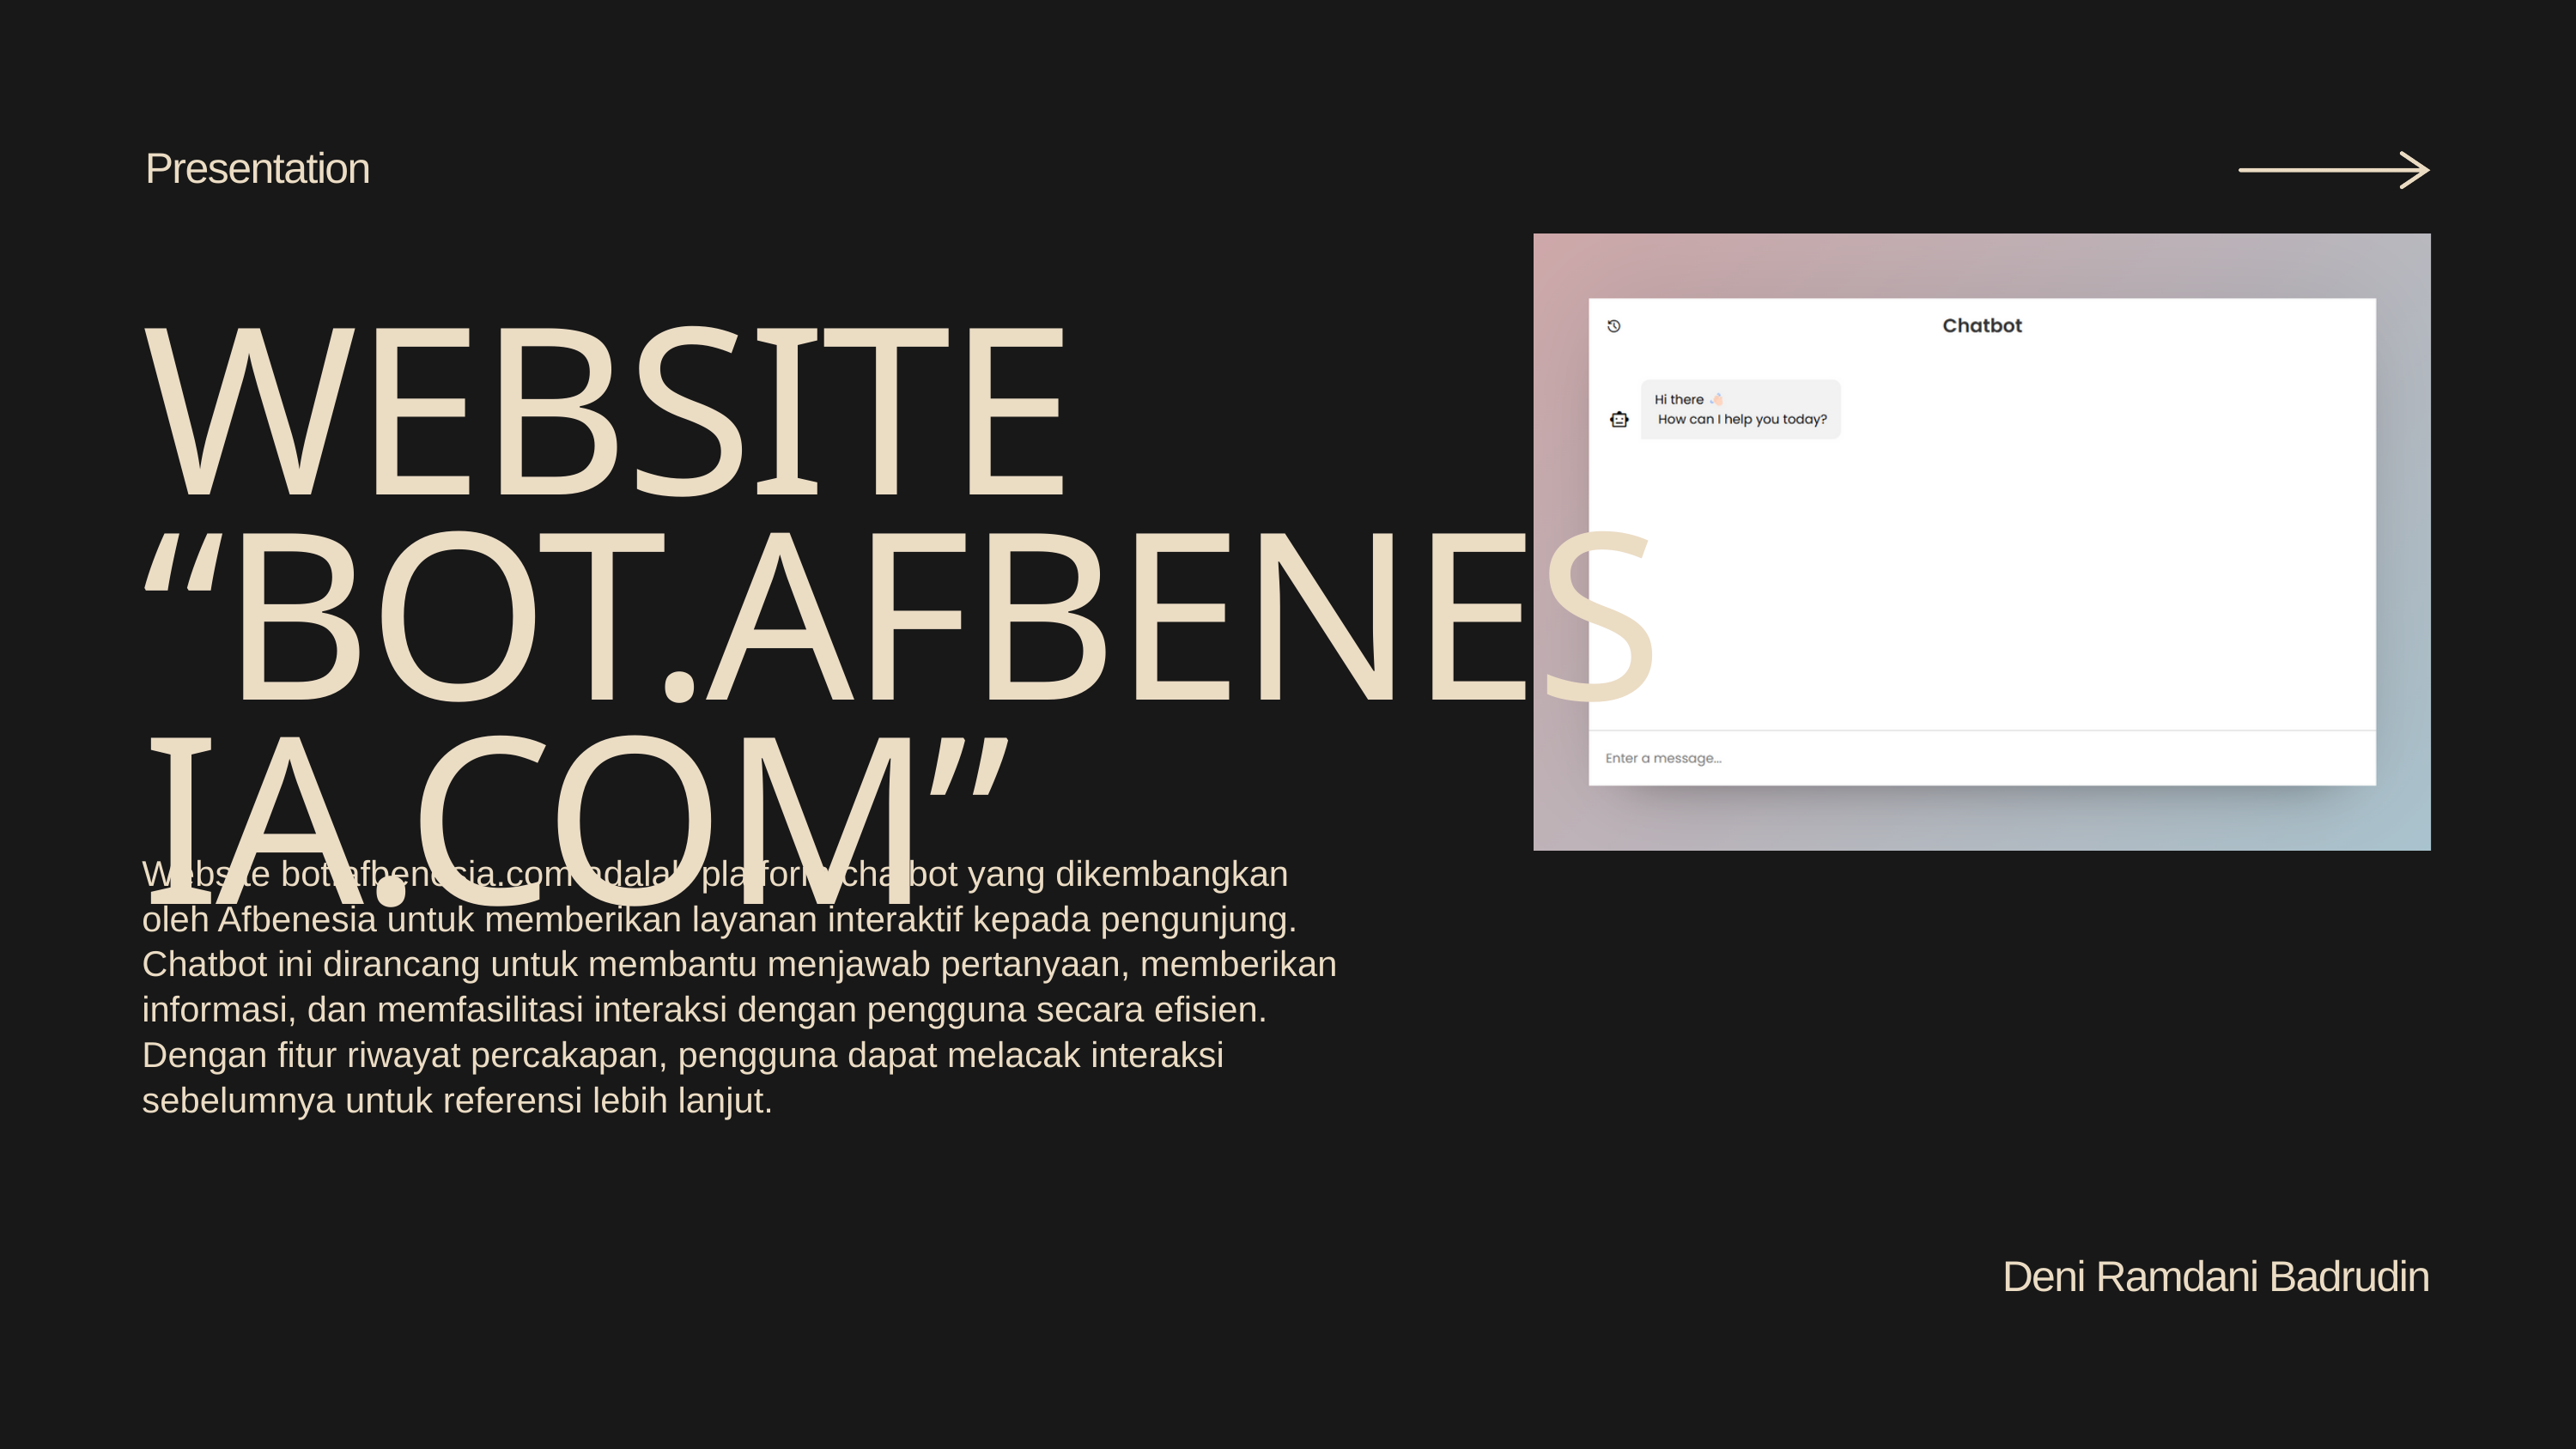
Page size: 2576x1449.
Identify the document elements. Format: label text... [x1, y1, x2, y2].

text_box Presentation [144, 153, 550, 192]
text_box WEBSITE “BOT.AFBENESIA.COM” [142, 336, 1680, 951]
text_box [2238, 144, 2432, 191]
text_box Deni Ramdani Badrudin [1965, 1261, 2432, 1300]
text_box [1534, 233, 2432, 851]
text_box Website bot.afbenesia.com adalah platform chatbot yang dikembangkan oleh Afbenesia untuk memberikan layanan interaktif kepada pengunjung. Chatbot ini dirancang untuk membantu menjawab pertanyaan, memberikan informasi, dan memfasilitasi interaksi dengan pengguna secara efisien. Dengan fitur riwayat percakapan, pengguna dapat melacak interaksi sebelumnya untuk referensi lebih lanjut. [142, 847, 1344, 1121]
